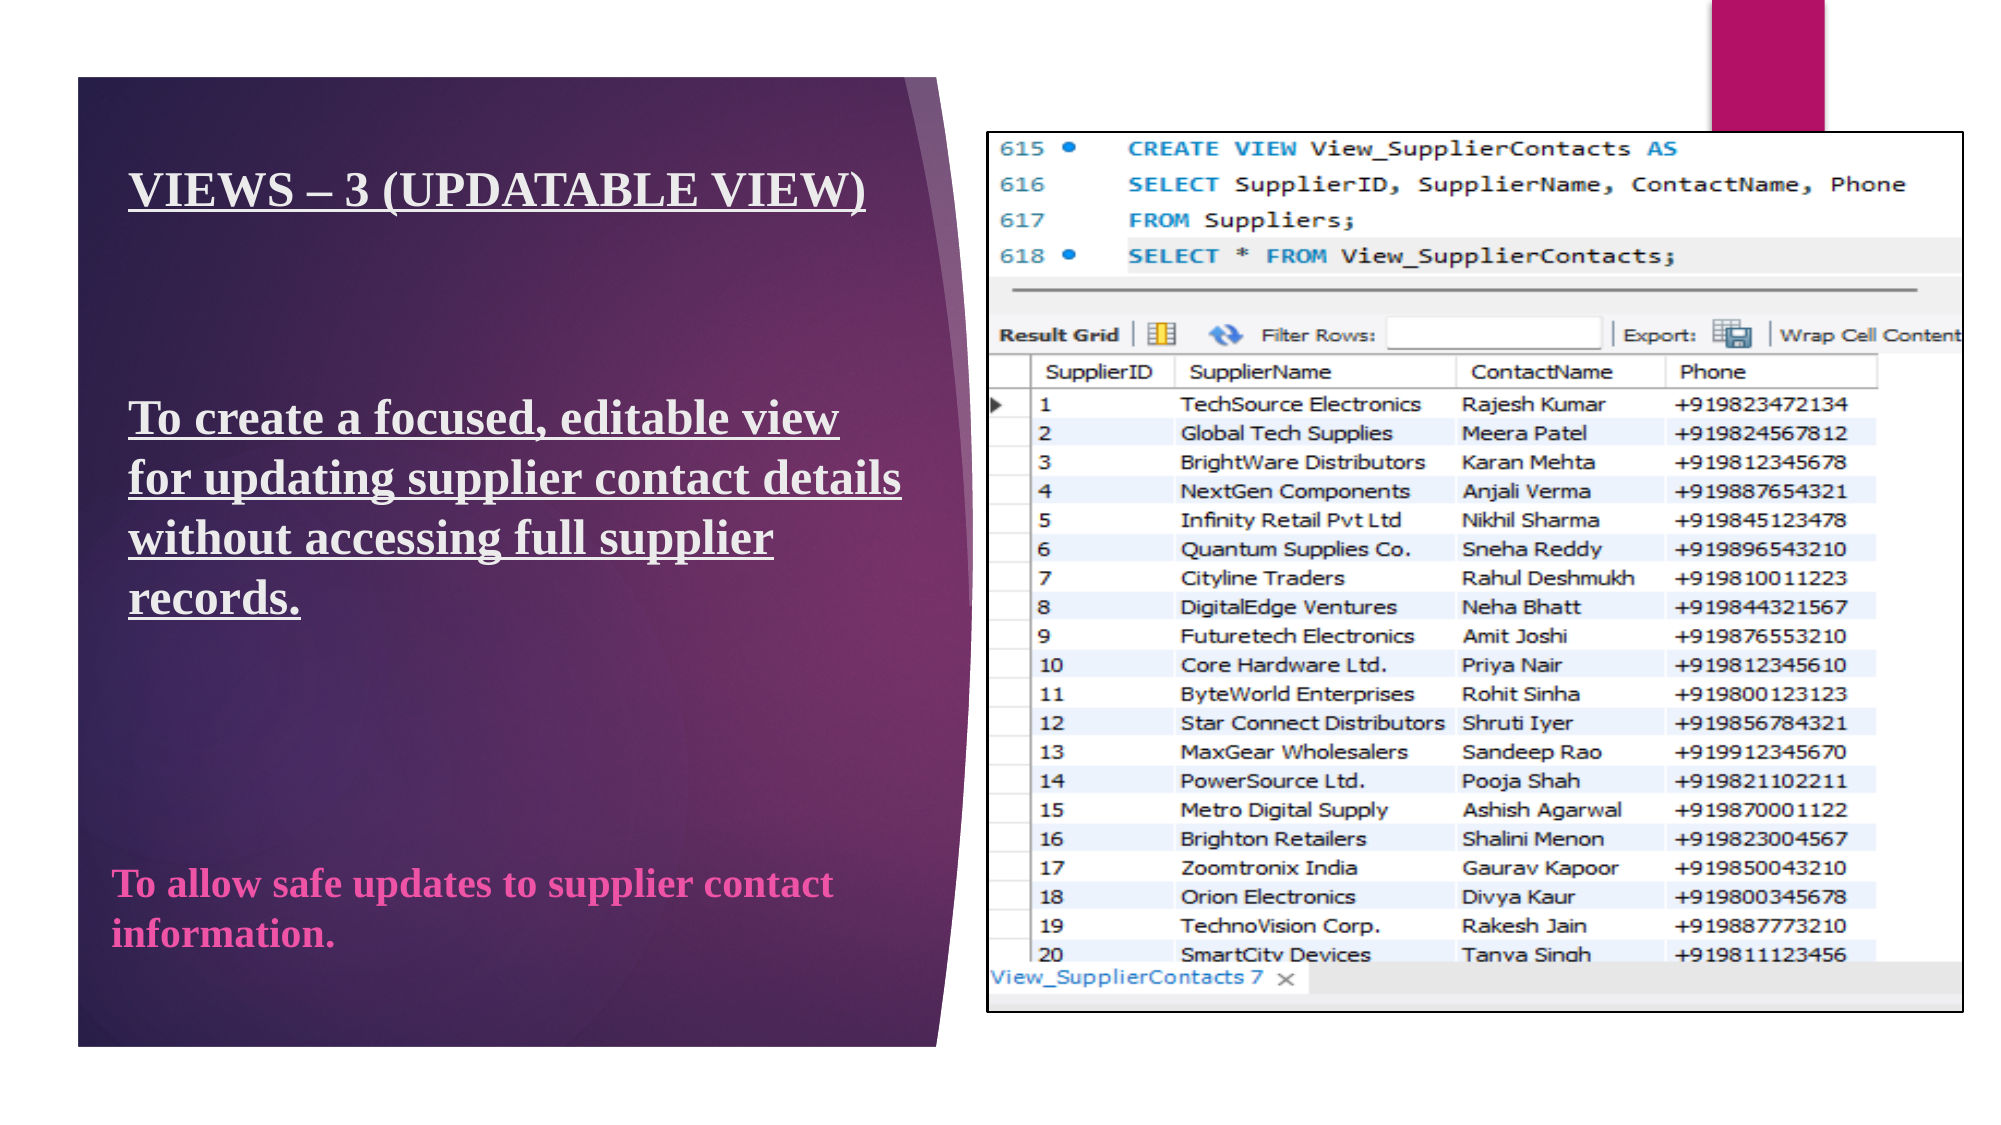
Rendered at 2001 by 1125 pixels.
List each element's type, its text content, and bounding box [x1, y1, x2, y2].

title To create a focused, editable view for updating supplier contact details without accessing full supplier records. [113, 388, 926, 632]
text_box To allow safe updates to supplier contact information. [96, 848, 910, 962]
picture [988, 132, 1963, 1011]
text_box VIEWS – 3 (UPDATABLE VIEW) [113, 162, 886, 224]
